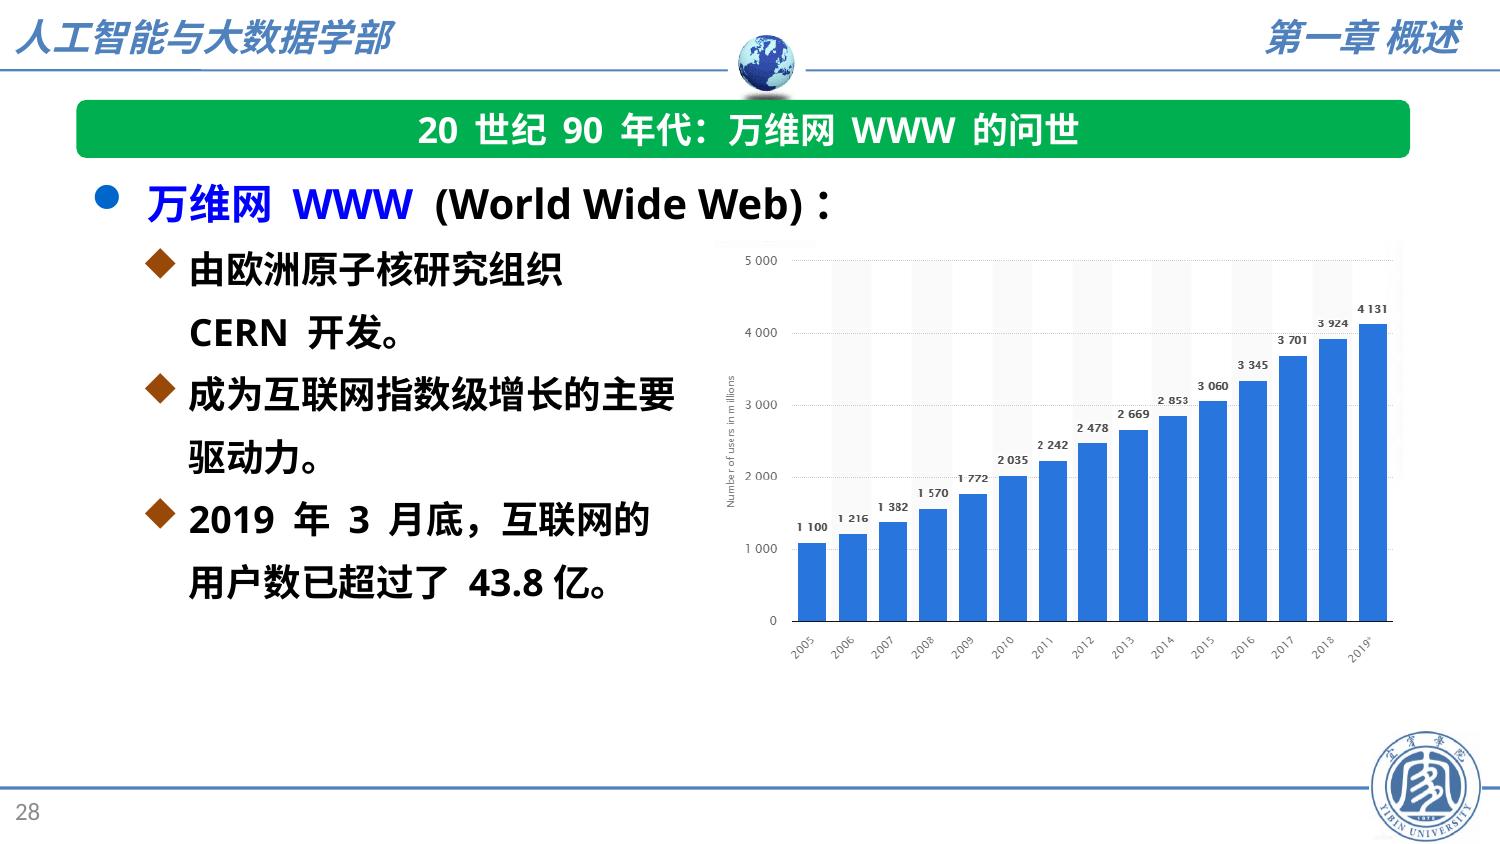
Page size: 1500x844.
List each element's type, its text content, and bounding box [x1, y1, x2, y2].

picture [736, 33, 796, 99]
slide_number 28 [0, 787, 350, 833]
text_box 由欧洲原子核研究组织 CERN 开发。 成为互联网指数级增长的主要驱动力。 2019 年 3 月底，互联网的用户数已超过了 43.8亿。 [52, 221, 696, 642]
picture [715, 241, 1403, 679]
list 20 世纪 90 年代：万维网 WWW 的问世 [204, 99, 1293, 158]
list 万维网 WWW (World Wide Web)： [76, 158, 970, 679]
